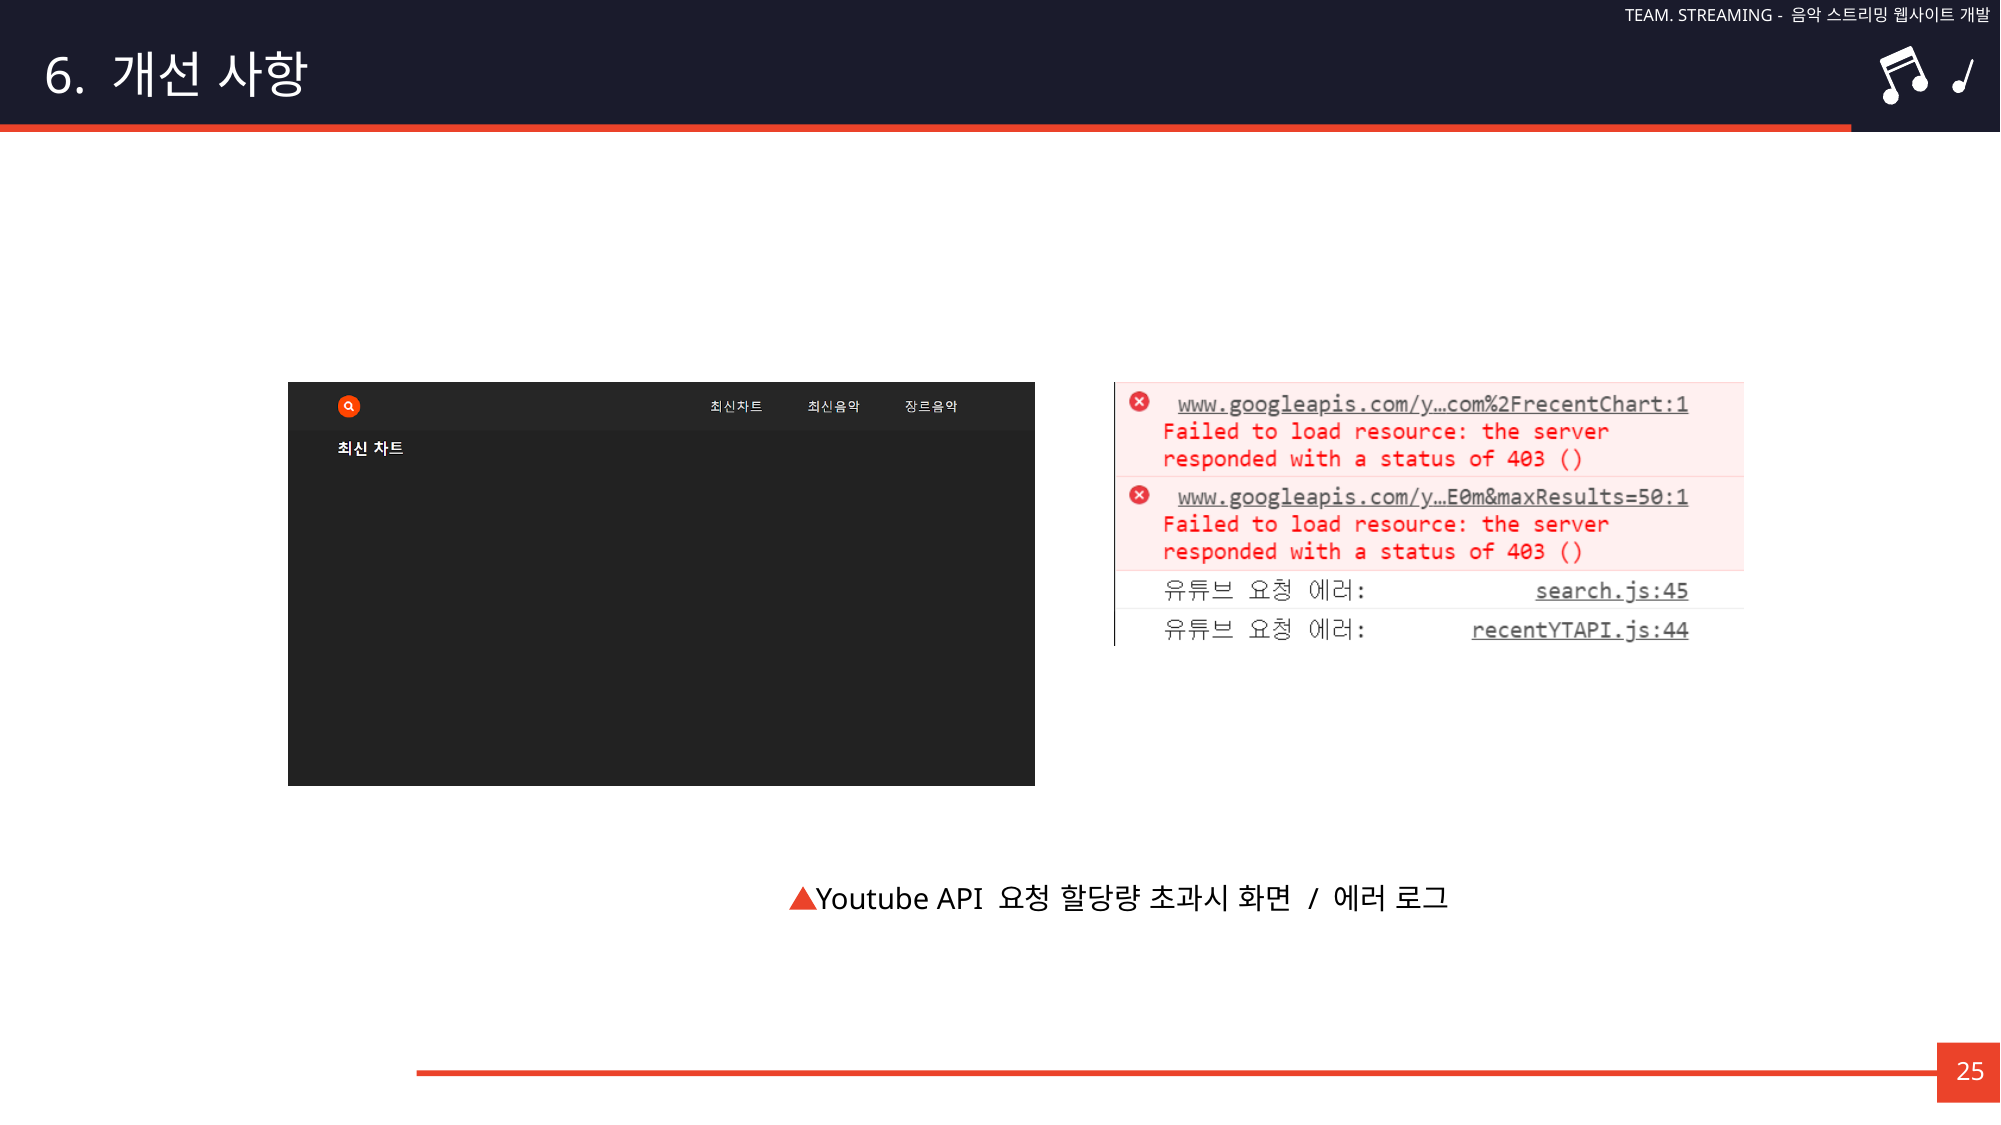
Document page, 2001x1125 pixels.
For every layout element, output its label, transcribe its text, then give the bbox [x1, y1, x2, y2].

picture [288, 382, 1035, 786]
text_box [789, 873, 1459, 924]
picture [1114, 382, 1744, 646]
slide_number 25 [1937, 1042, 2000, 1103]
text_box 6. 개선 사항 [30, 36, 325, 112]
